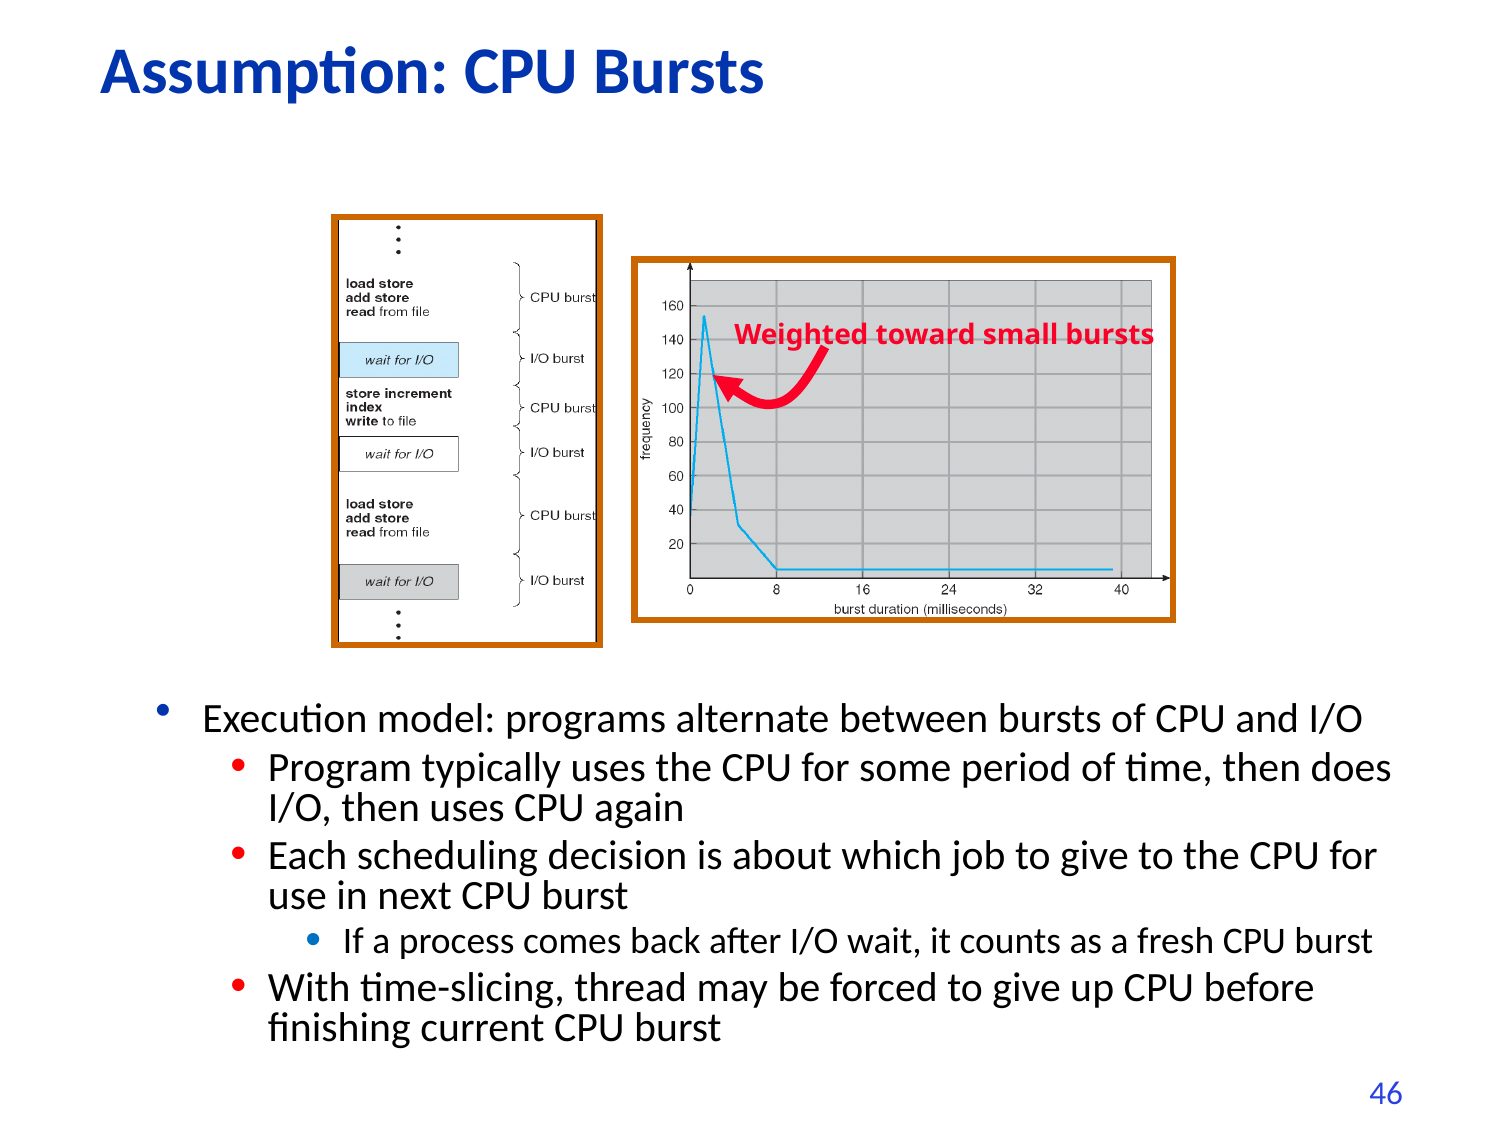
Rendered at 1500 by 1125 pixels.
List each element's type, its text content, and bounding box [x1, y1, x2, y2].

picture [637, 262, 1171, 617]
picture [337, 219, 598, 643]
list Execution model: programs alternate between bursts of CPU and I/O Program typically uses the CPU for some period of time, then does I/O, then uses CPU again Each scheduling decision is about which job to give to the CPU for use in next CPU burst If a process comes back after I/O wait, it counts as a fresh CPU burst With time-slicing, thread may be forced to give up CPU before finishing current CPU burst [140, 693, 1424, 947]
title Assumption: CPU Bursts [85, 28, 1261, 117]
